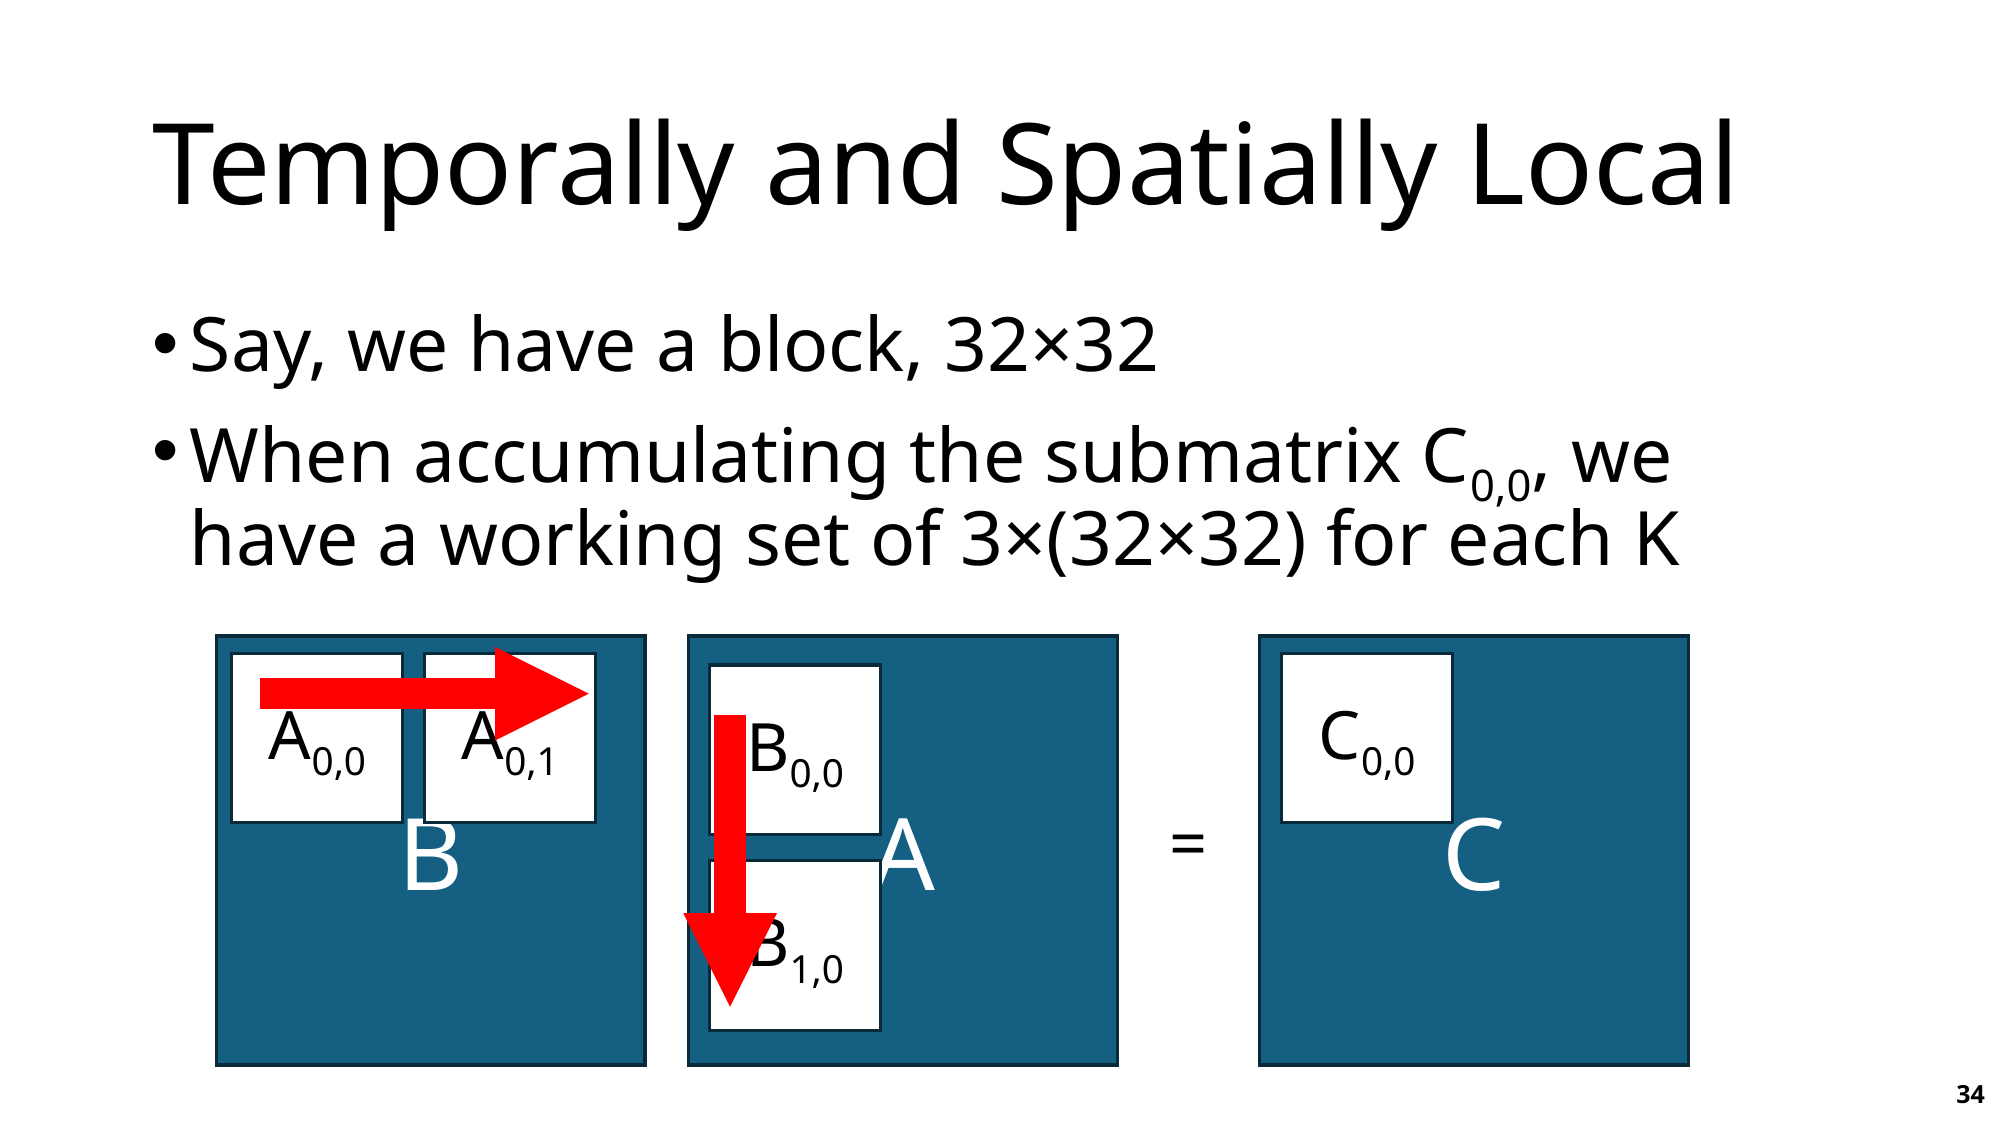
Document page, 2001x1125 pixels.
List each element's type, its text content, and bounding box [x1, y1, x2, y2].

text_box = [1154, 793, 1223, 889]
list Say, we have a block, 32×32 When accumulating the submatrix C0,0, we have a working set of 3×(32×32) for each K [137, 299, 1863, 1014]
text_box B0,0 [708, 663, 882, 836]
text_box C0,0 [1280, 652, 1454, 824]
text_box A [687, 634, 1119, 1067]
text_box B [215, 634, 647, 1067]
text_box A0,0 [230, 652, 404, 824]
text_box A0,1 [423, 652, 597, 824]
title Temporally and Spatially Local [137, 59, 1863, 278]
text_box B1,0 [708, 859, 882, 1032]
text_box C [1258, 634, 1690, 1067]
slide_number 34 [1550, 1065, 2000, 1125]
